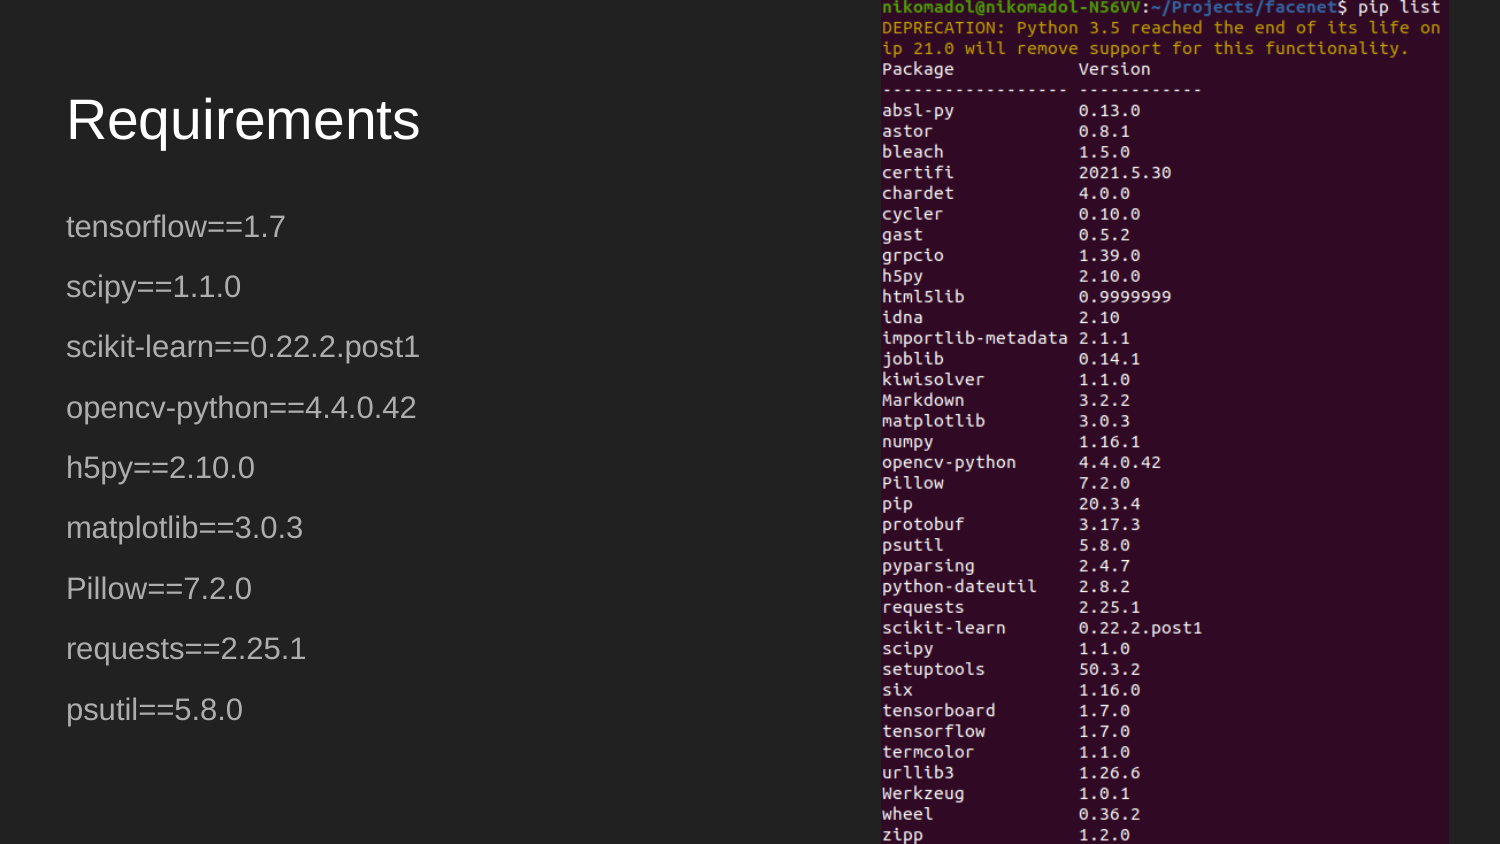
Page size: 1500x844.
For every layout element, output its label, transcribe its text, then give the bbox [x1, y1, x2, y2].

title Requirements [51, 72, 876, 167]
picture [881, 0, 1450, 844]
list tensorflow==1.7 scipy==1.1.0 scikit-learn==0.22.2.post1 opencv-python==4.4.0.42 h5py==2.10.0 matplotlib==3.0.3 Pillow==7.2.0 requests==2.25.1 psutil==5.8.0 [51, 189, 876, 750]
